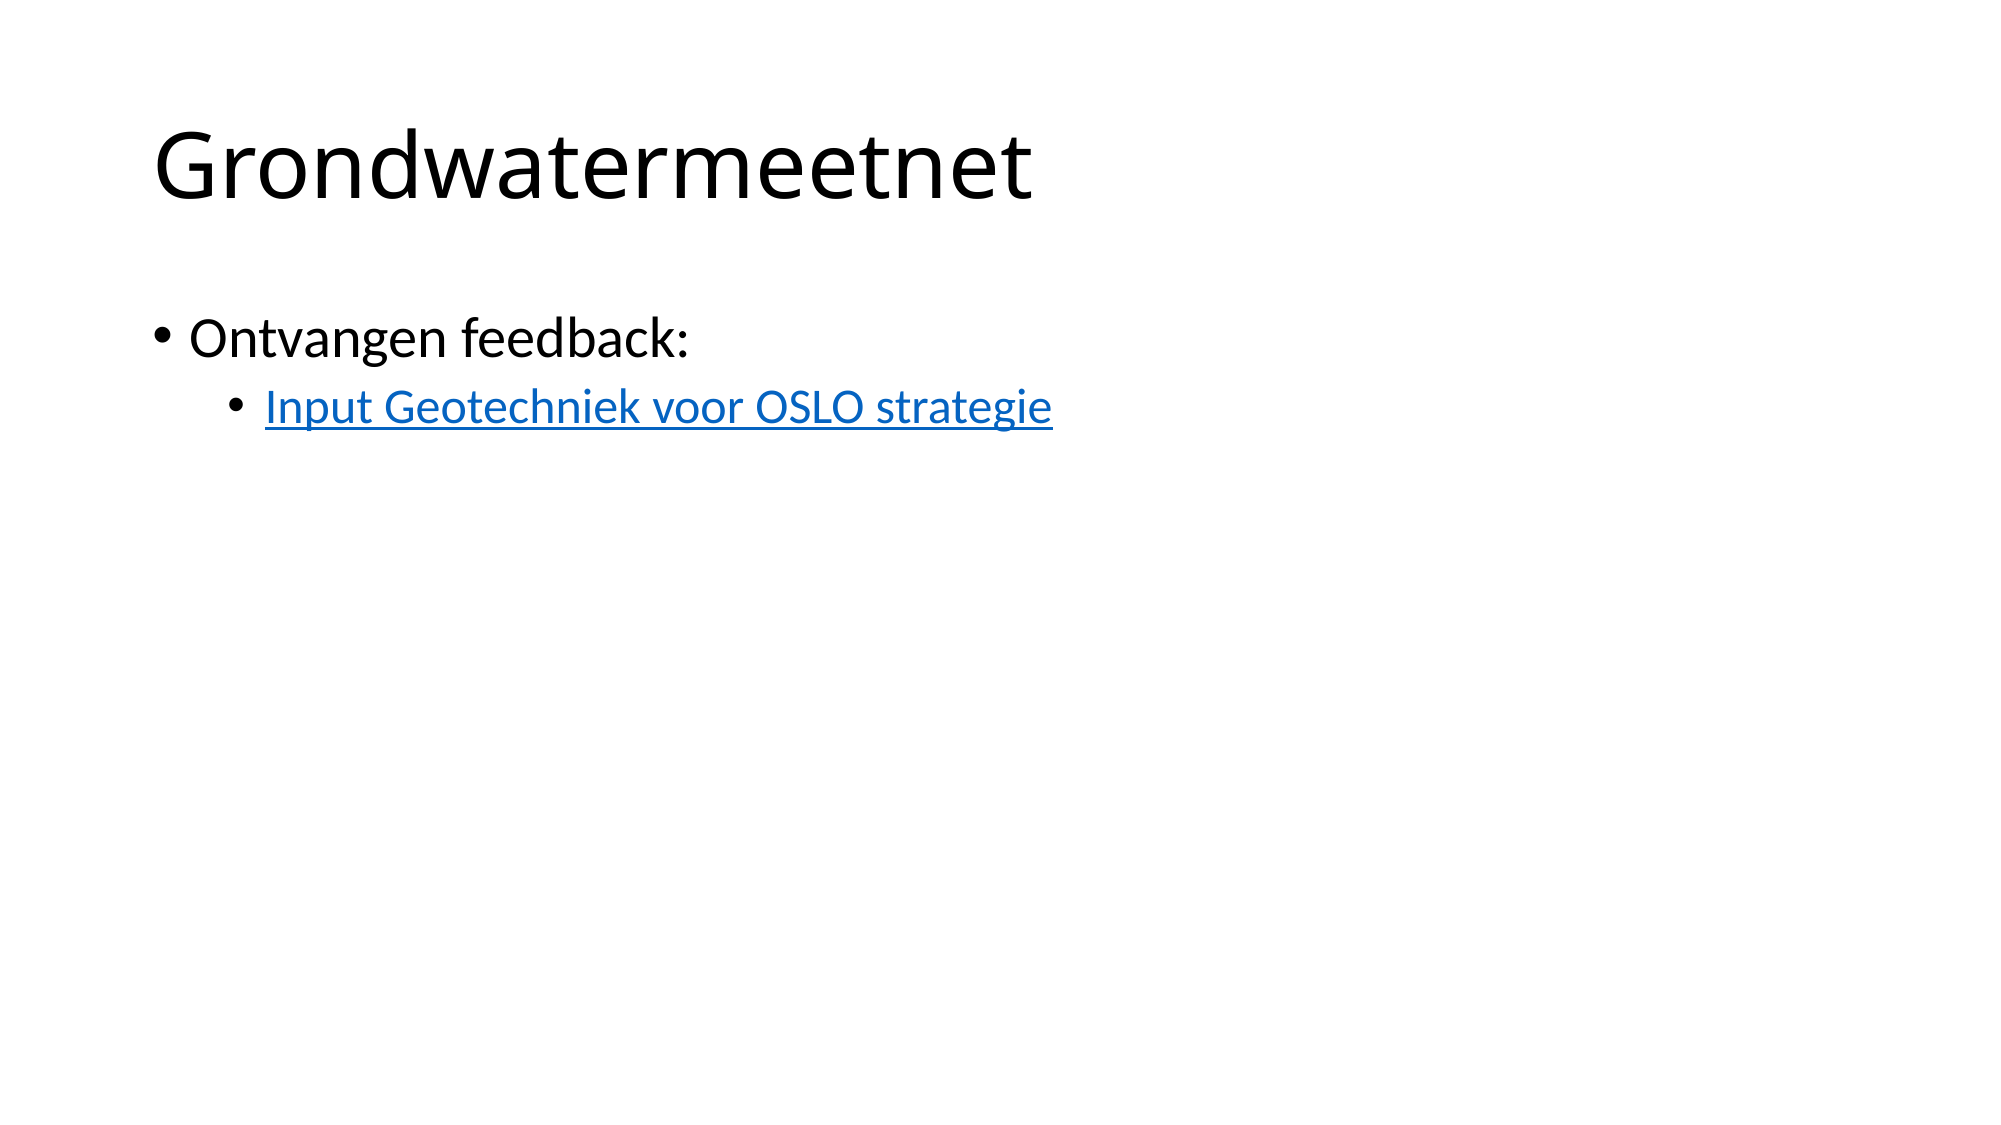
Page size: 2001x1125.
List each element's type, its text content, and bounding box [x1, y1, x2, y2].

title Grondwatermeetnet [137, 59, 1863, 278]
list Ontvangen feedback: Input Geotechniek voor OSLO strategie [137, 299, 1863, 1014]
